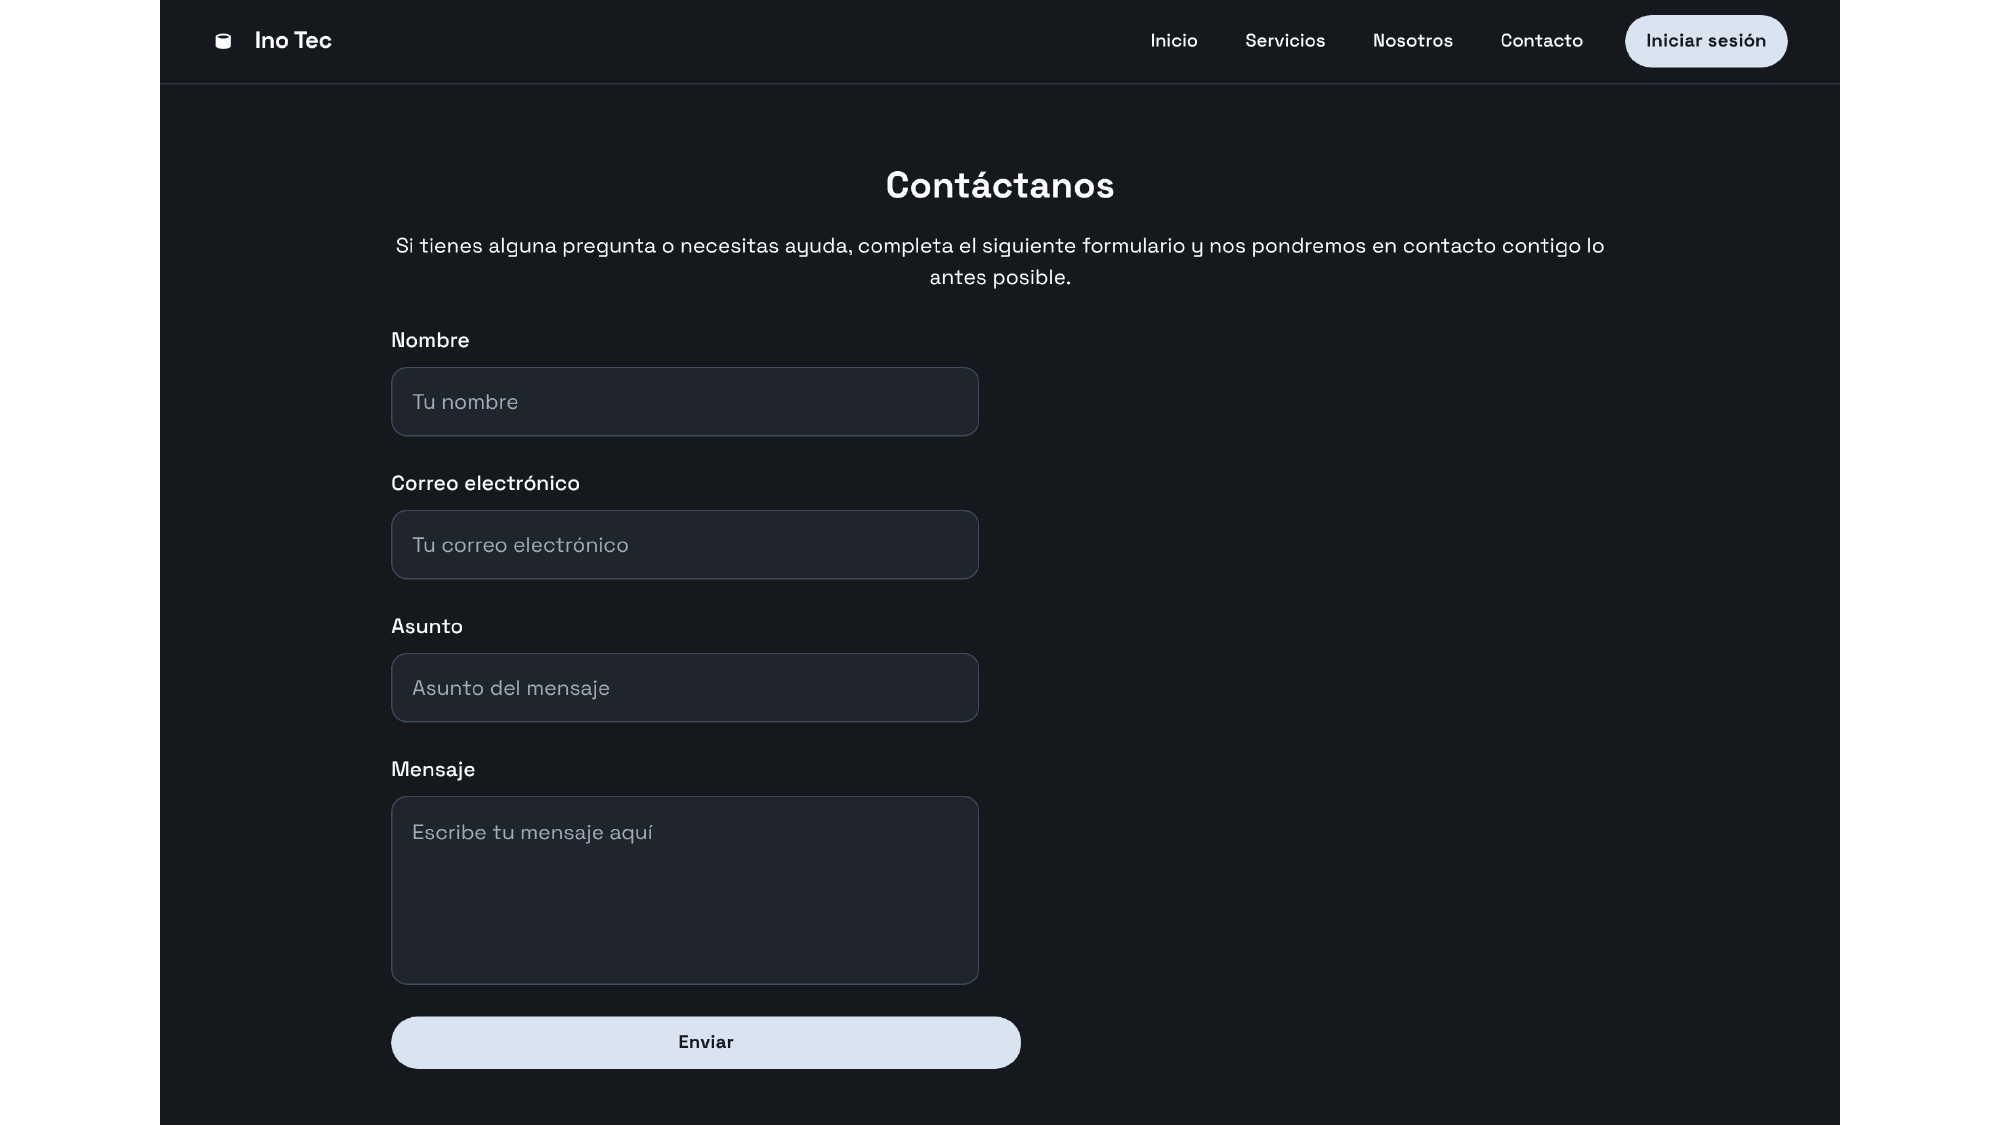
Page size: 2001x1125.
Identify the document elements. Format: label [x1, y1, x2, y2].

picture [160, 0, 1840, 1125]
